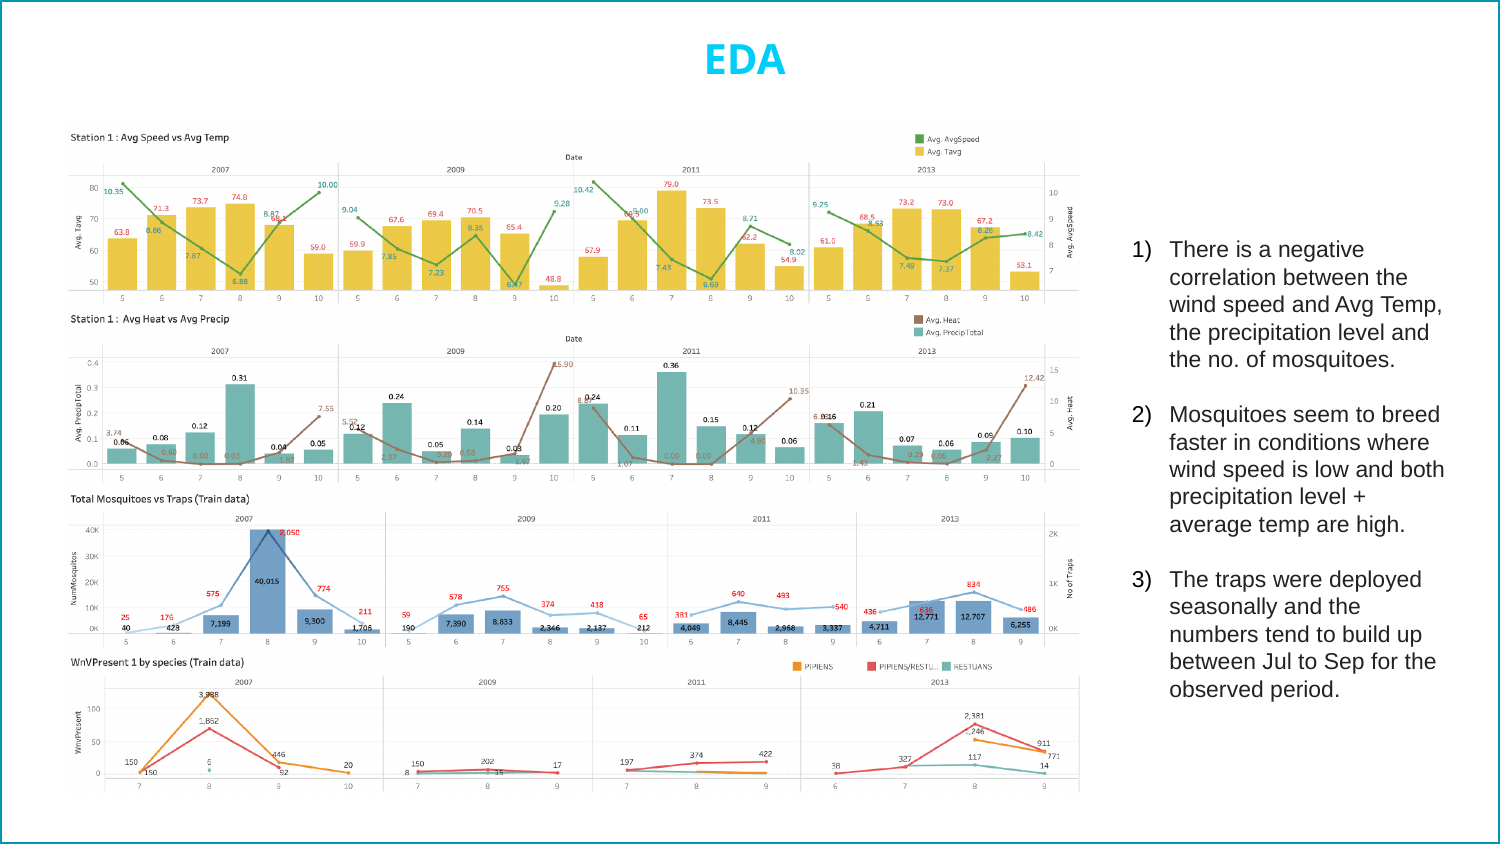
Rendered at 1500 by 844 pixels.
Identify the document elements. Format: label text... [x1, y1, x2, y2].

text_box There is a negative correlation between the wind speed and Avg Temp, the precipitation level and the no. of mosquitoes. Mosquitoes seem to breed faster in conditions where wind speed is low and both precipitation level + average temp are high. The traps were deployed seasonally and the numbers tend to build up between Jul to Sep for the observed period. [1116, 227, 1465, 710]
picture [60, 123, 1082, 795]
text_box 1) There is a negative correlation between the wind speed and Avg Temp, the precition level and the no. of mosquitoes. 2) Mosquitoes seem to breed faster in conditions where wind speed is low and both precipitation level + average temp are high. 3) The traps were deployed seasonally and the numbers tend to build up between Jul to Sep for the observed period. [0, 0, 1500, 844]
title EDA [176, 25, 1324, 99]
